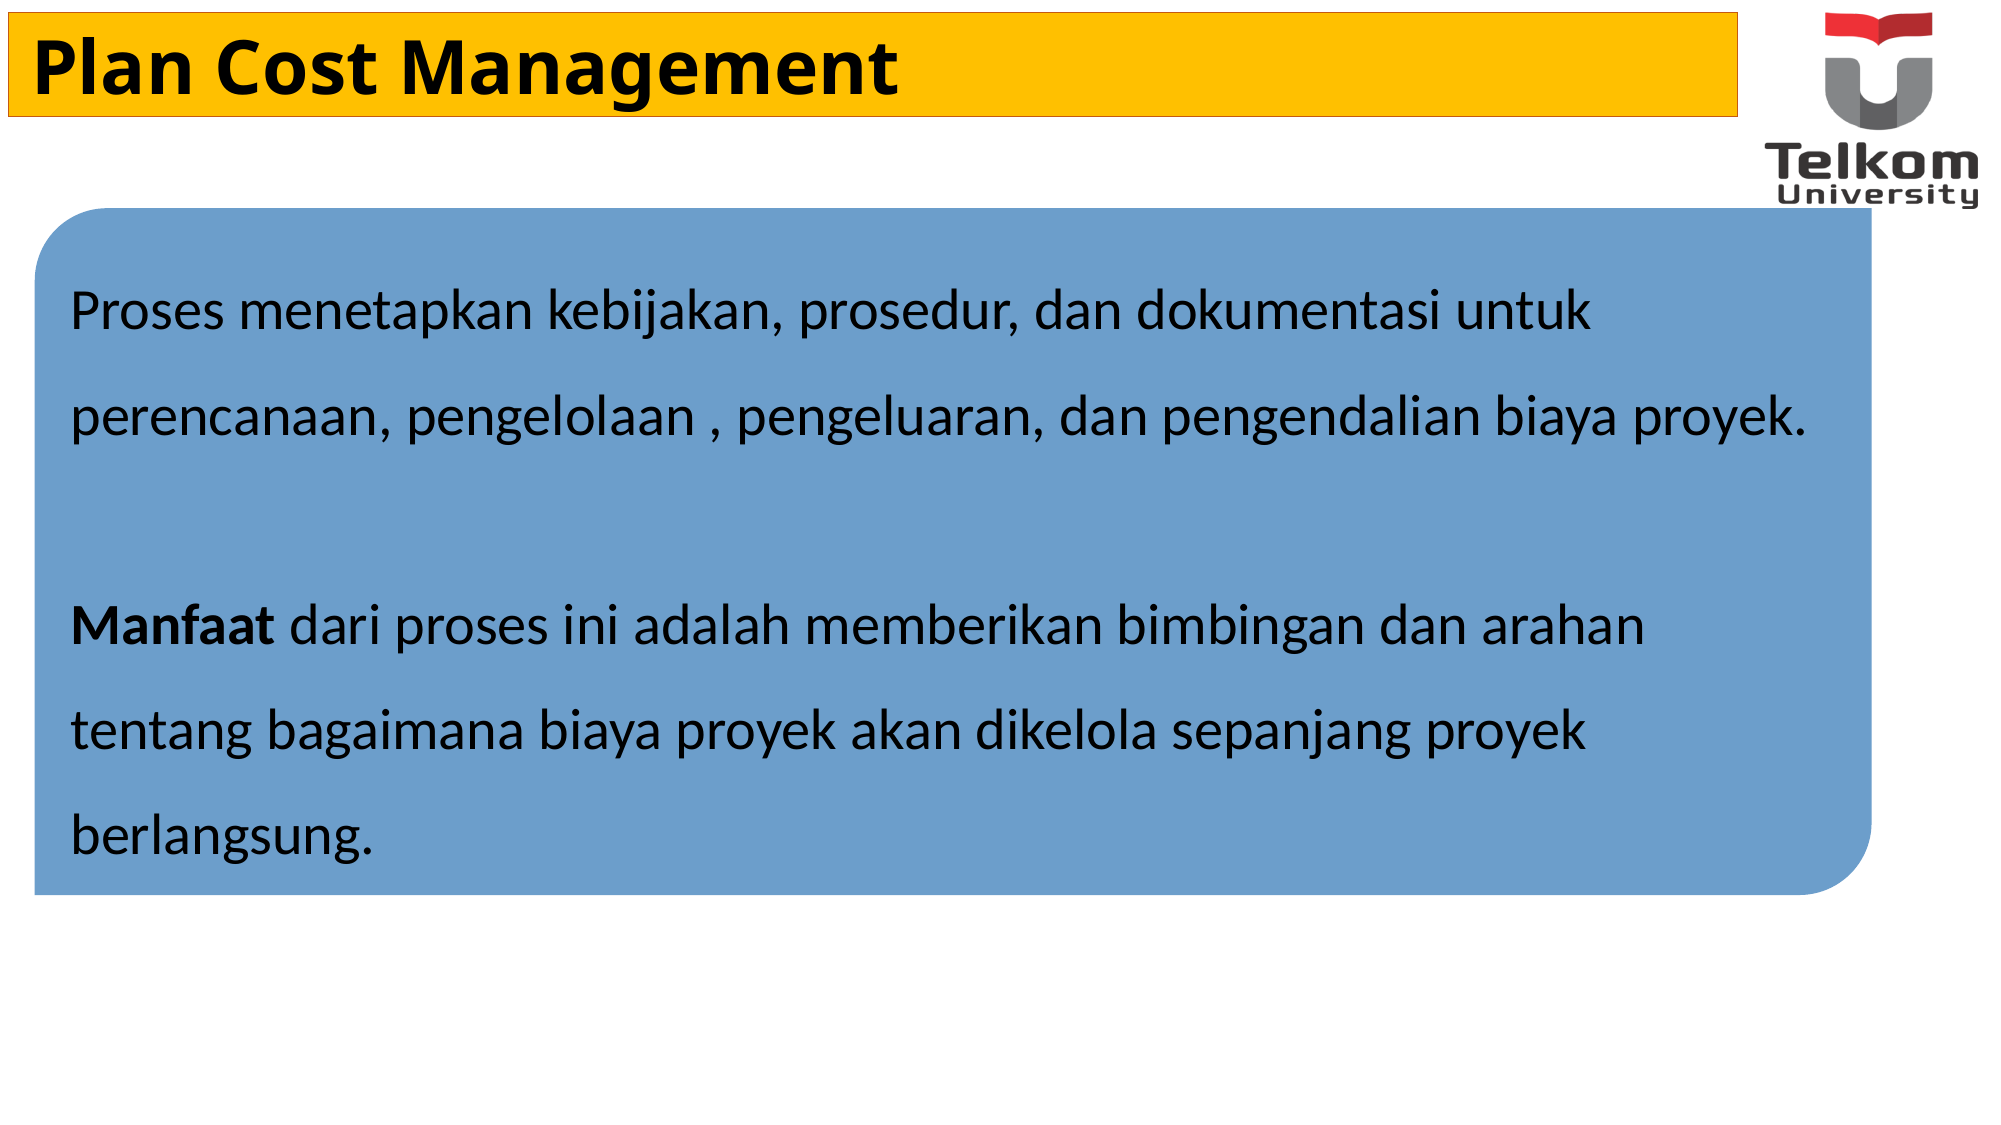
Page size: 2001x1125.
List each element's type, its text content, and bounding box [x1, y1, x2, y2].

picture [1764, 12, 1978, 209]
text_box Proses menetapkan kebijakan, prosedur, dan dokumentasi untuk perencanaan, pengelolaan , pengeluaran, dan pengendalian biaya proyek. Manfaat dari proses ini adalah memberikan bimbingan dan arahan tentang bagaimana biaya proyek akan dikelola sepanjang proyek berlangsung. [34, 208, 1872, 896]
text_box Plan Cost Management [8, 12, 1738, 117]
